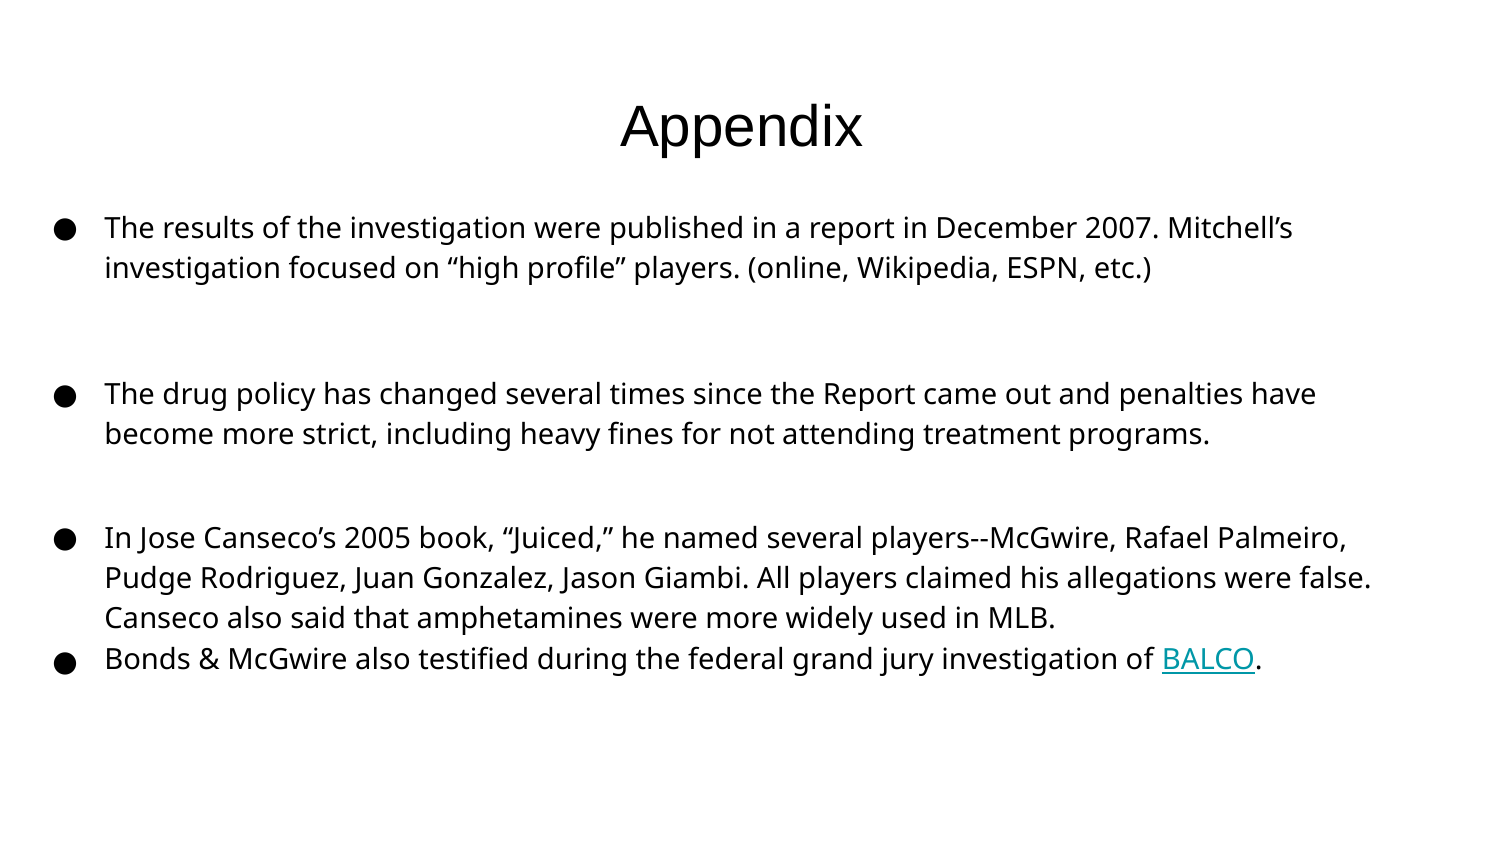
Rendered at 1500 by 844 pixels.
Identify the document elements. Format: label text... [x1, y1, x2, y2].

title Appendix [51, 72, 1449, 167]
list The results of the investigation were published in a report in December 2007. Mitchell’s investigation focused on “high profile” players. (online, Wikipedia, ESPN, etc.) The drug policy has changed several times since the Report came out and penalties have become more strict, including heavy fines for not attending treatment programs. In Jose Canseco’s 2005 book, “Juiced,” he named several players--McGwire, Rafael Palmeiro, Pudge Rodriguez, Juan Gonzalez, Jason Giambi. All players claimed his allegations were false. Canseco also said that amphetamines were more widely used in MLB. Bonds & McGwire also testified during the federal grand jury investigation of BALCO. [14, 189, 1449, 830]
